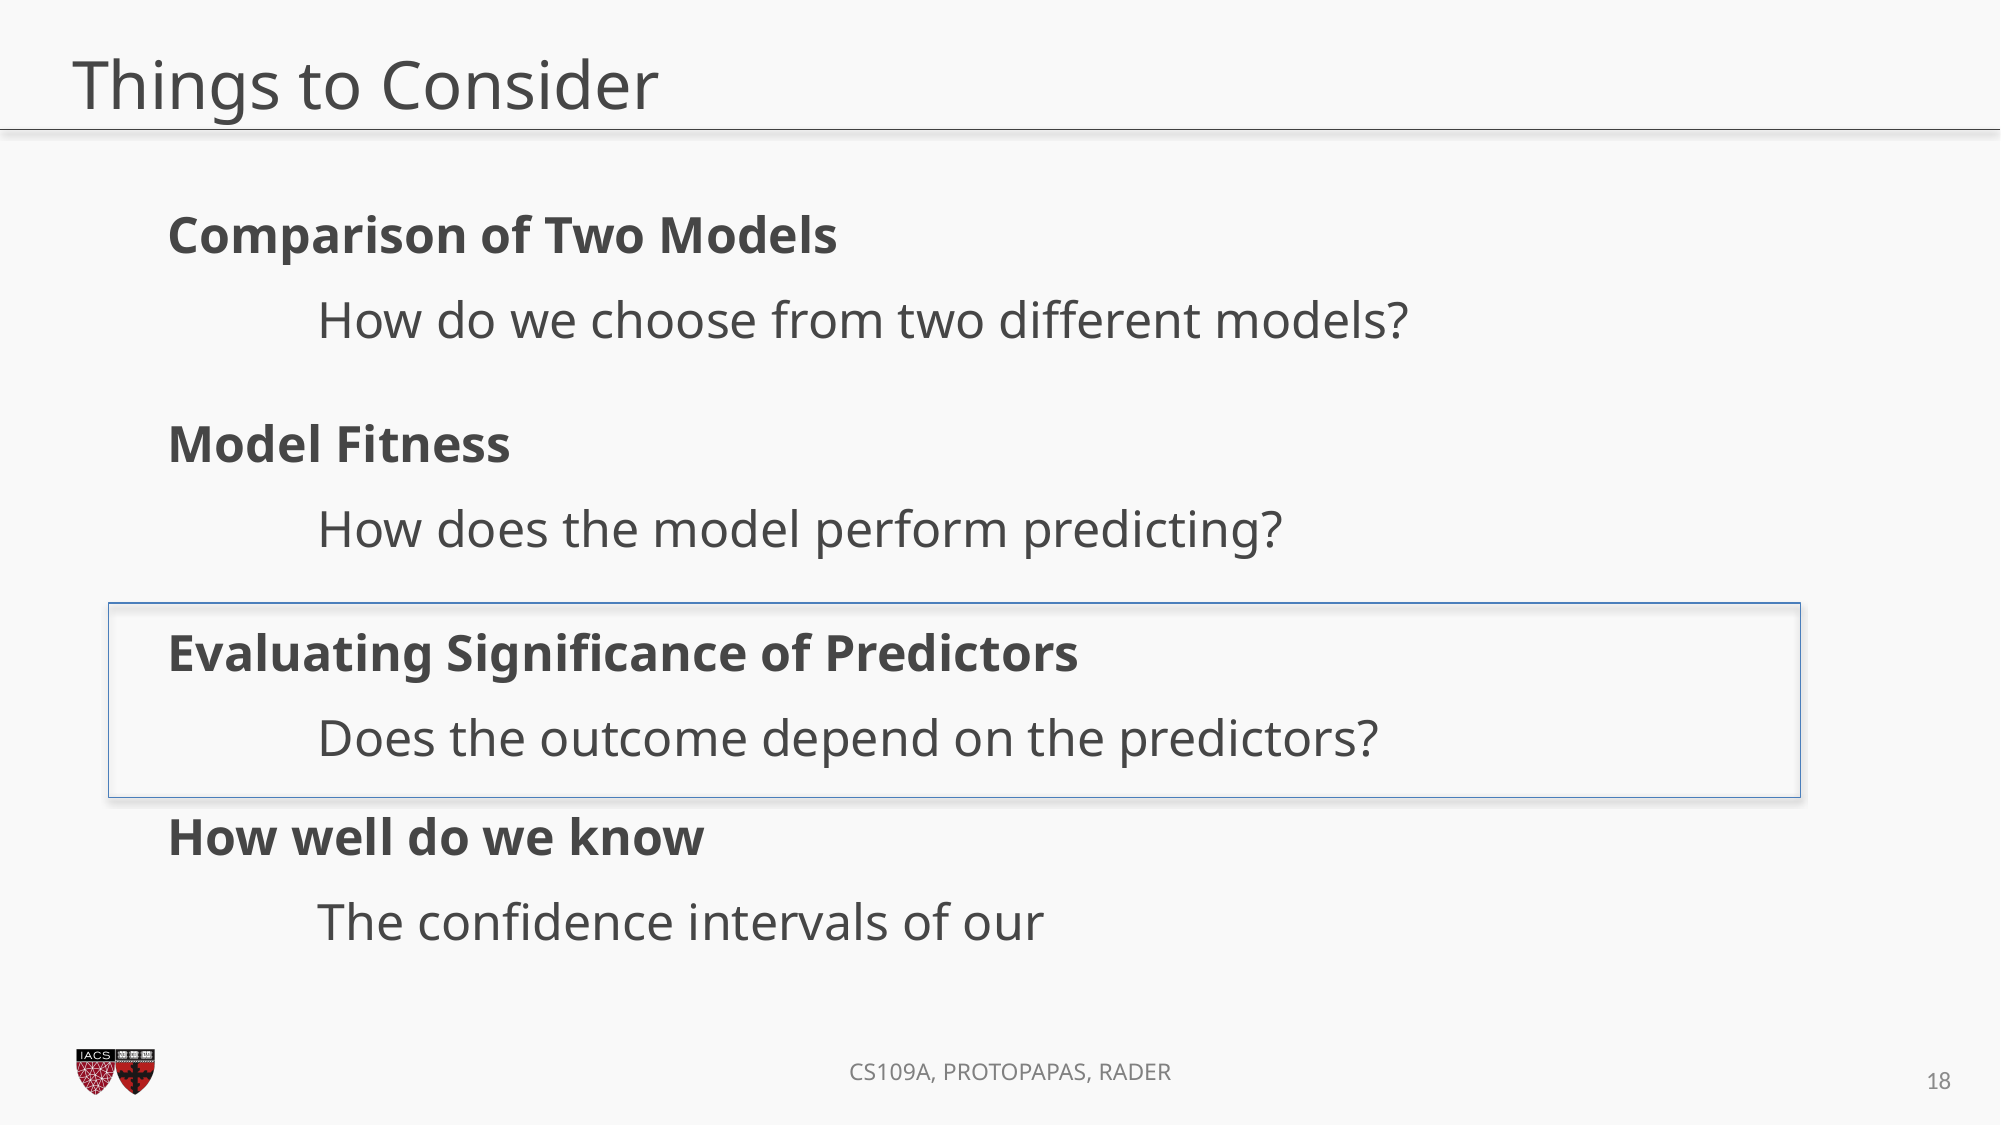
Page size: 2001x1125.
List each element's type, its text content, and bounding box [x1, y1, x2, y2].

picture [75, 1049, 155, 1095]
text_box [108, 602, 1801, 798]
title Things to Consider [57, 35, 1943, 162]
slide_number 17 [1500, 1050, 1967, 1110]
